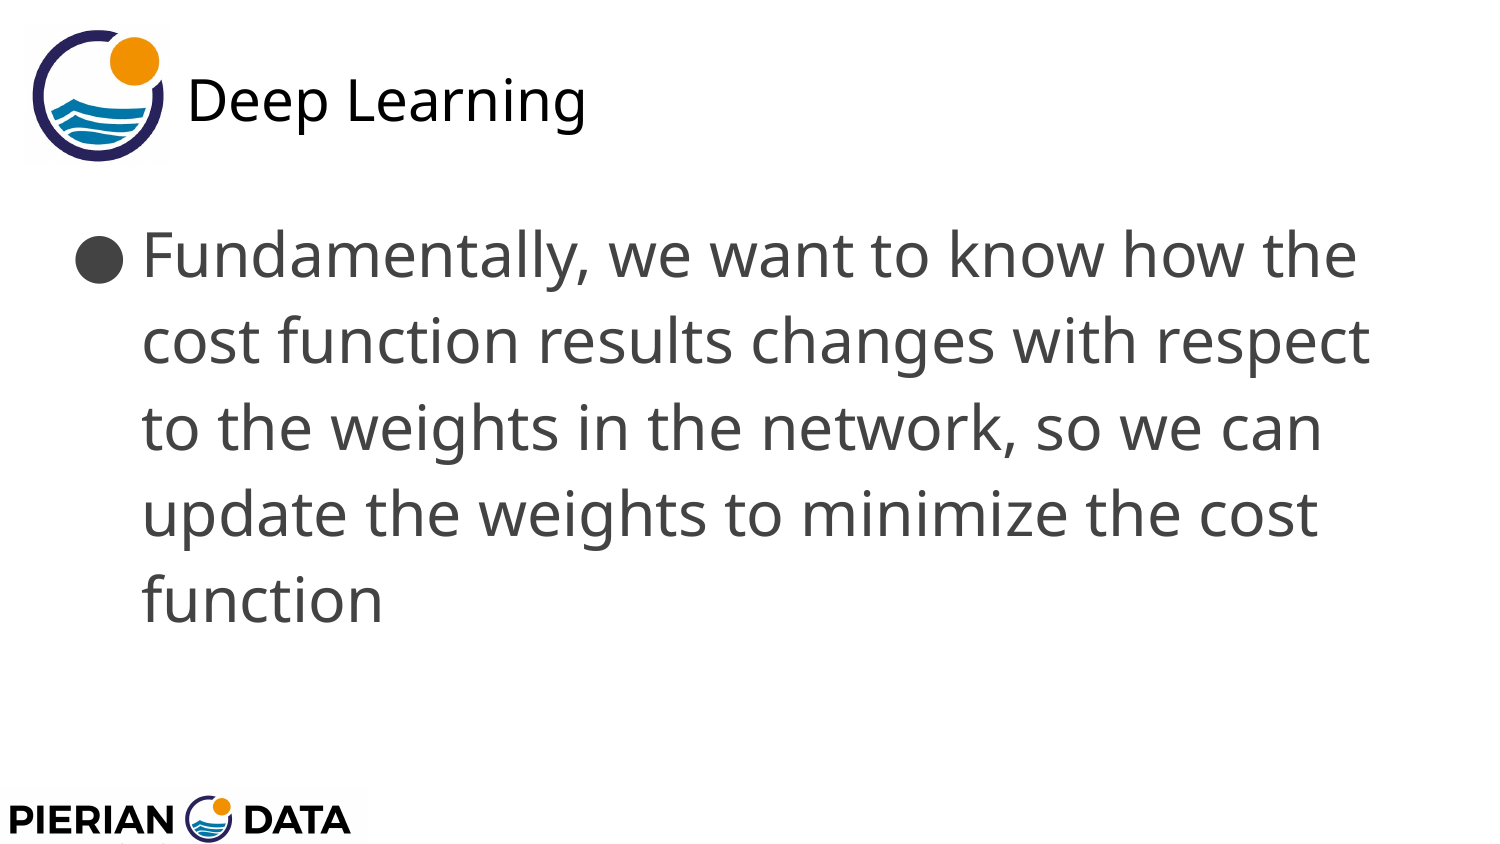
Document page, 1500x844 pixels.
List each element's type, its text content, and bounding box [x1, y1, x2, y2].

list Fundamentally, we want to know how the cost function results changes with respect to the weights in the network, so we can update the weights to minimize the cost function [51, 189, 1449, 750]
picture [0, 787, 368, 844]
picture [24, 24, 172, 167]
title Deep Learning [176, 48, 1449, 143]
